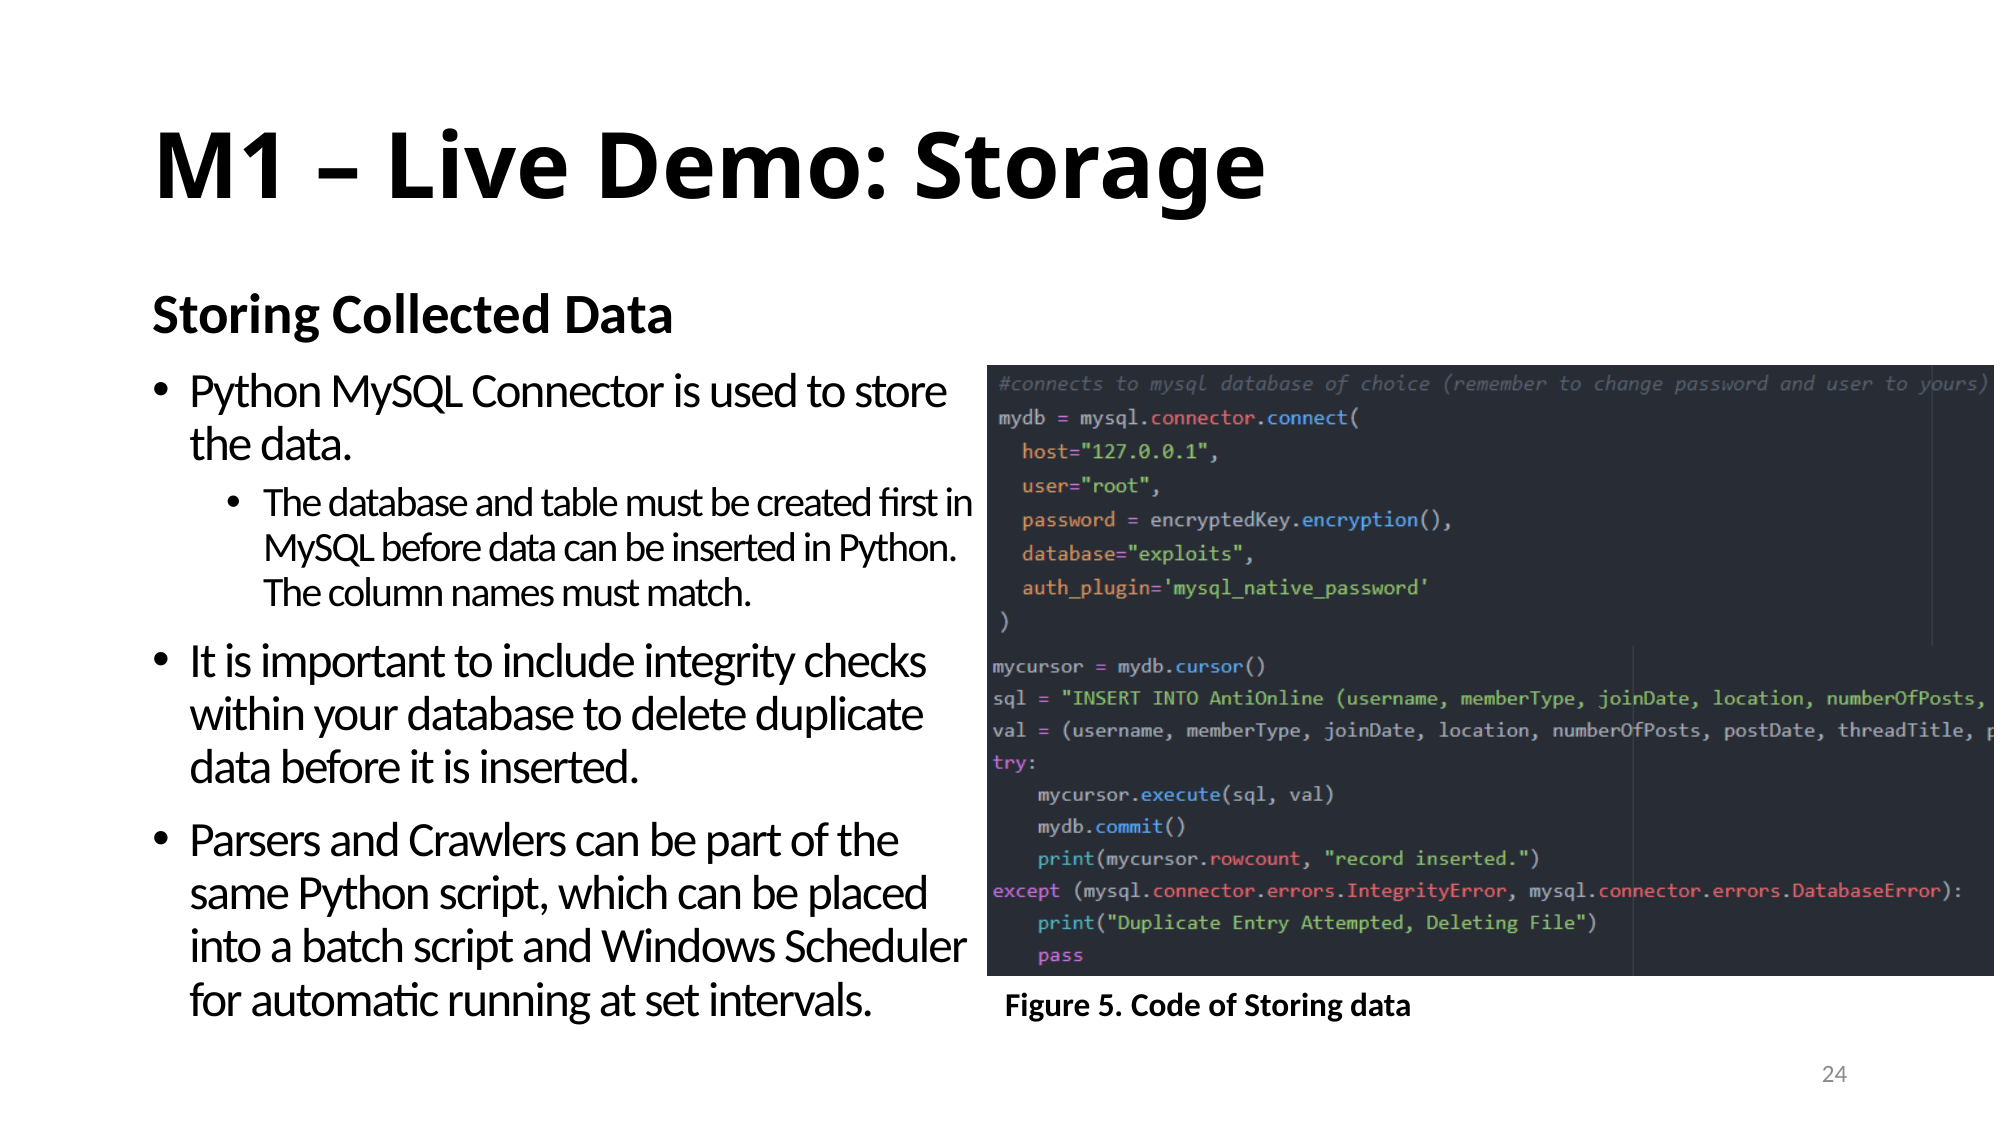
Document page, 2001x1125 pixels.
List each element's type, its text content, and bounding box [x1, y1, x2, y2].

slide_number 24 [1412, 1042, 1863, 1103]
title M1 – Live Demo: Storage [137, 59, 1863, 278]
picture [987, 365, 1994, 976]
list Storing Collected Data Python MySQL Connector is used to store the data. The database and table must be created first in MySQL before data can be inserted in Python. The column names must match. It is important to include integrity checks within your database to delete duplicate data before it is inserted. Parsers and Crawlers can be part of the same Python script, which can be placed into a batch script and Windows Scheduler for automatic running at set intervals. [137, 277, 988, 1066]
text_box Figure 5. Code of Storing data [990, 976, 1428, 1031]
